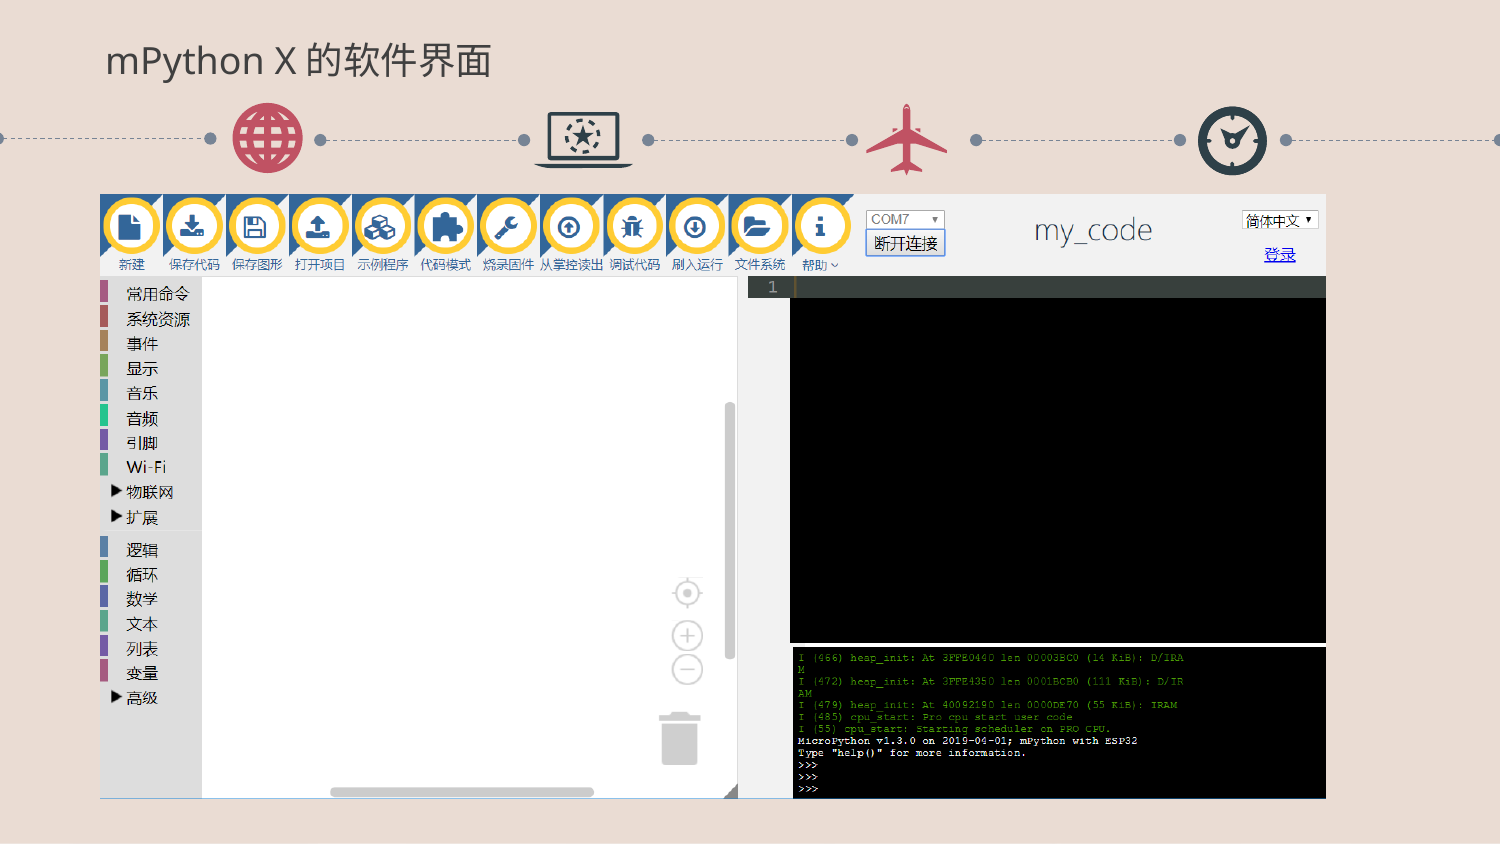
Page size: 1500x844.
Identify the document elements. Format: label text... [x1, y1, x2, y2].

picture [100, 194, 1326, 799]
text_box mPython X的软件界面 [105, 28, 567, 91]
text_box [0, 102, 1500, 176]
